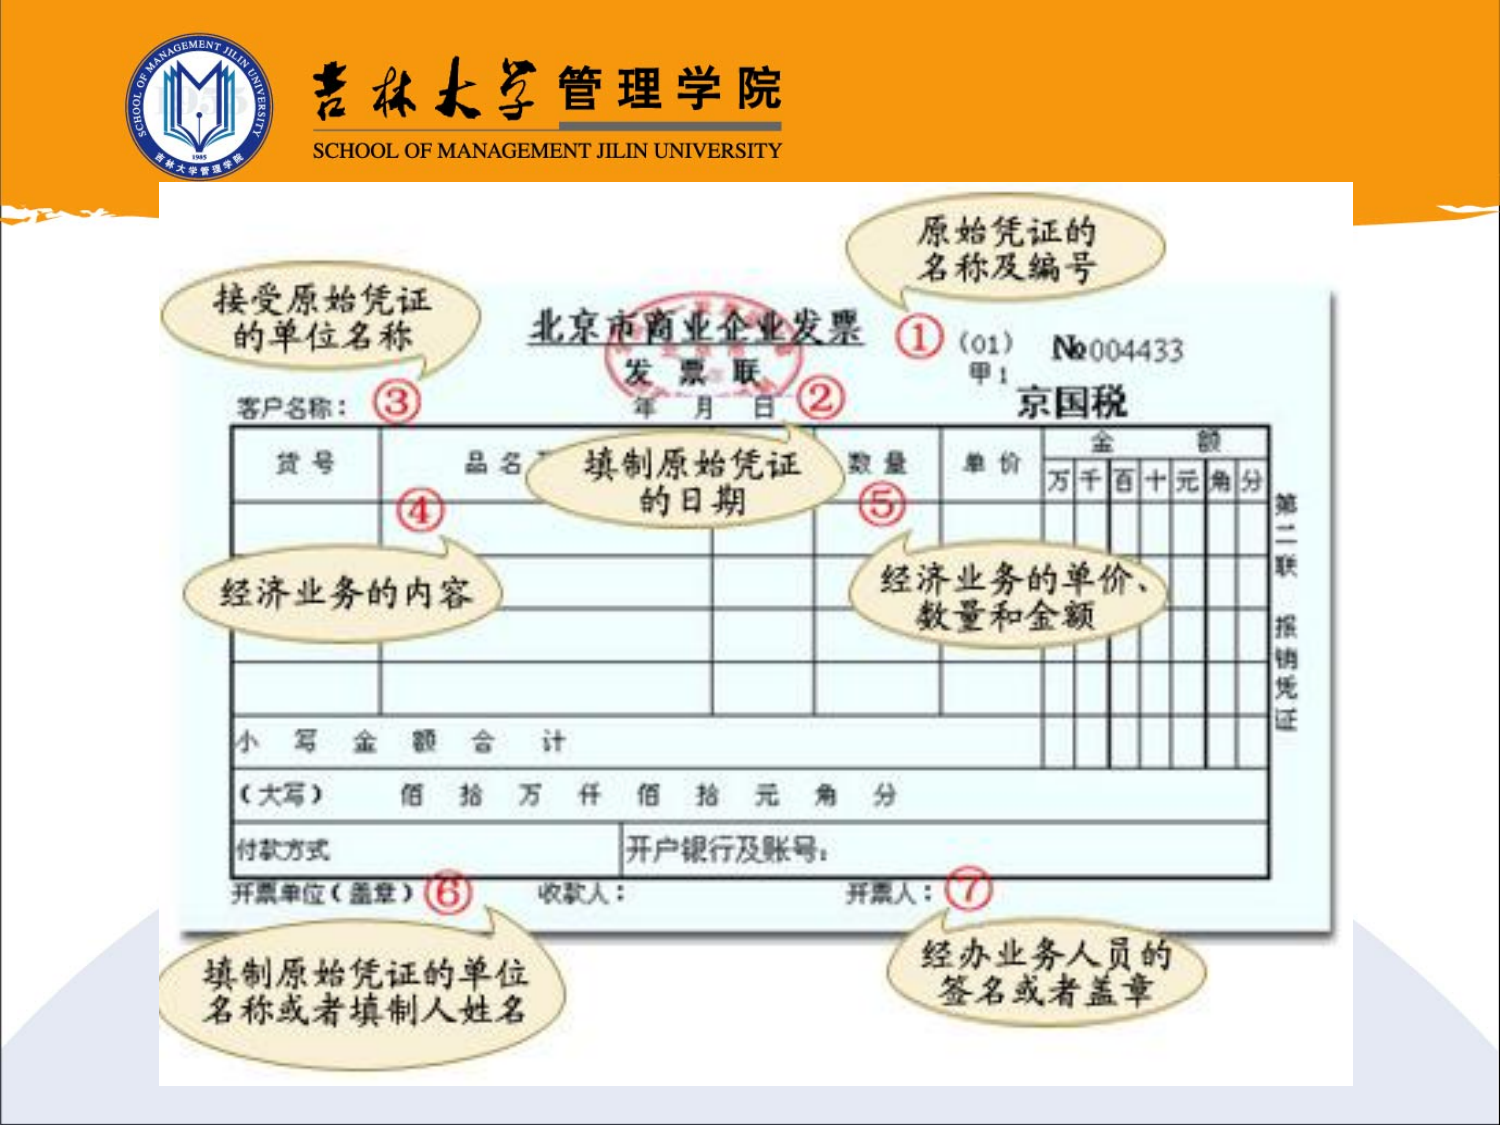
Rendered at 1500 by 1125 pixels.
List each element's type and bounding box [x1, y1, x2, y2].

slide_number [1112, 1037, 1426, 1113]
picture [0, 0, 1500, 1125]
